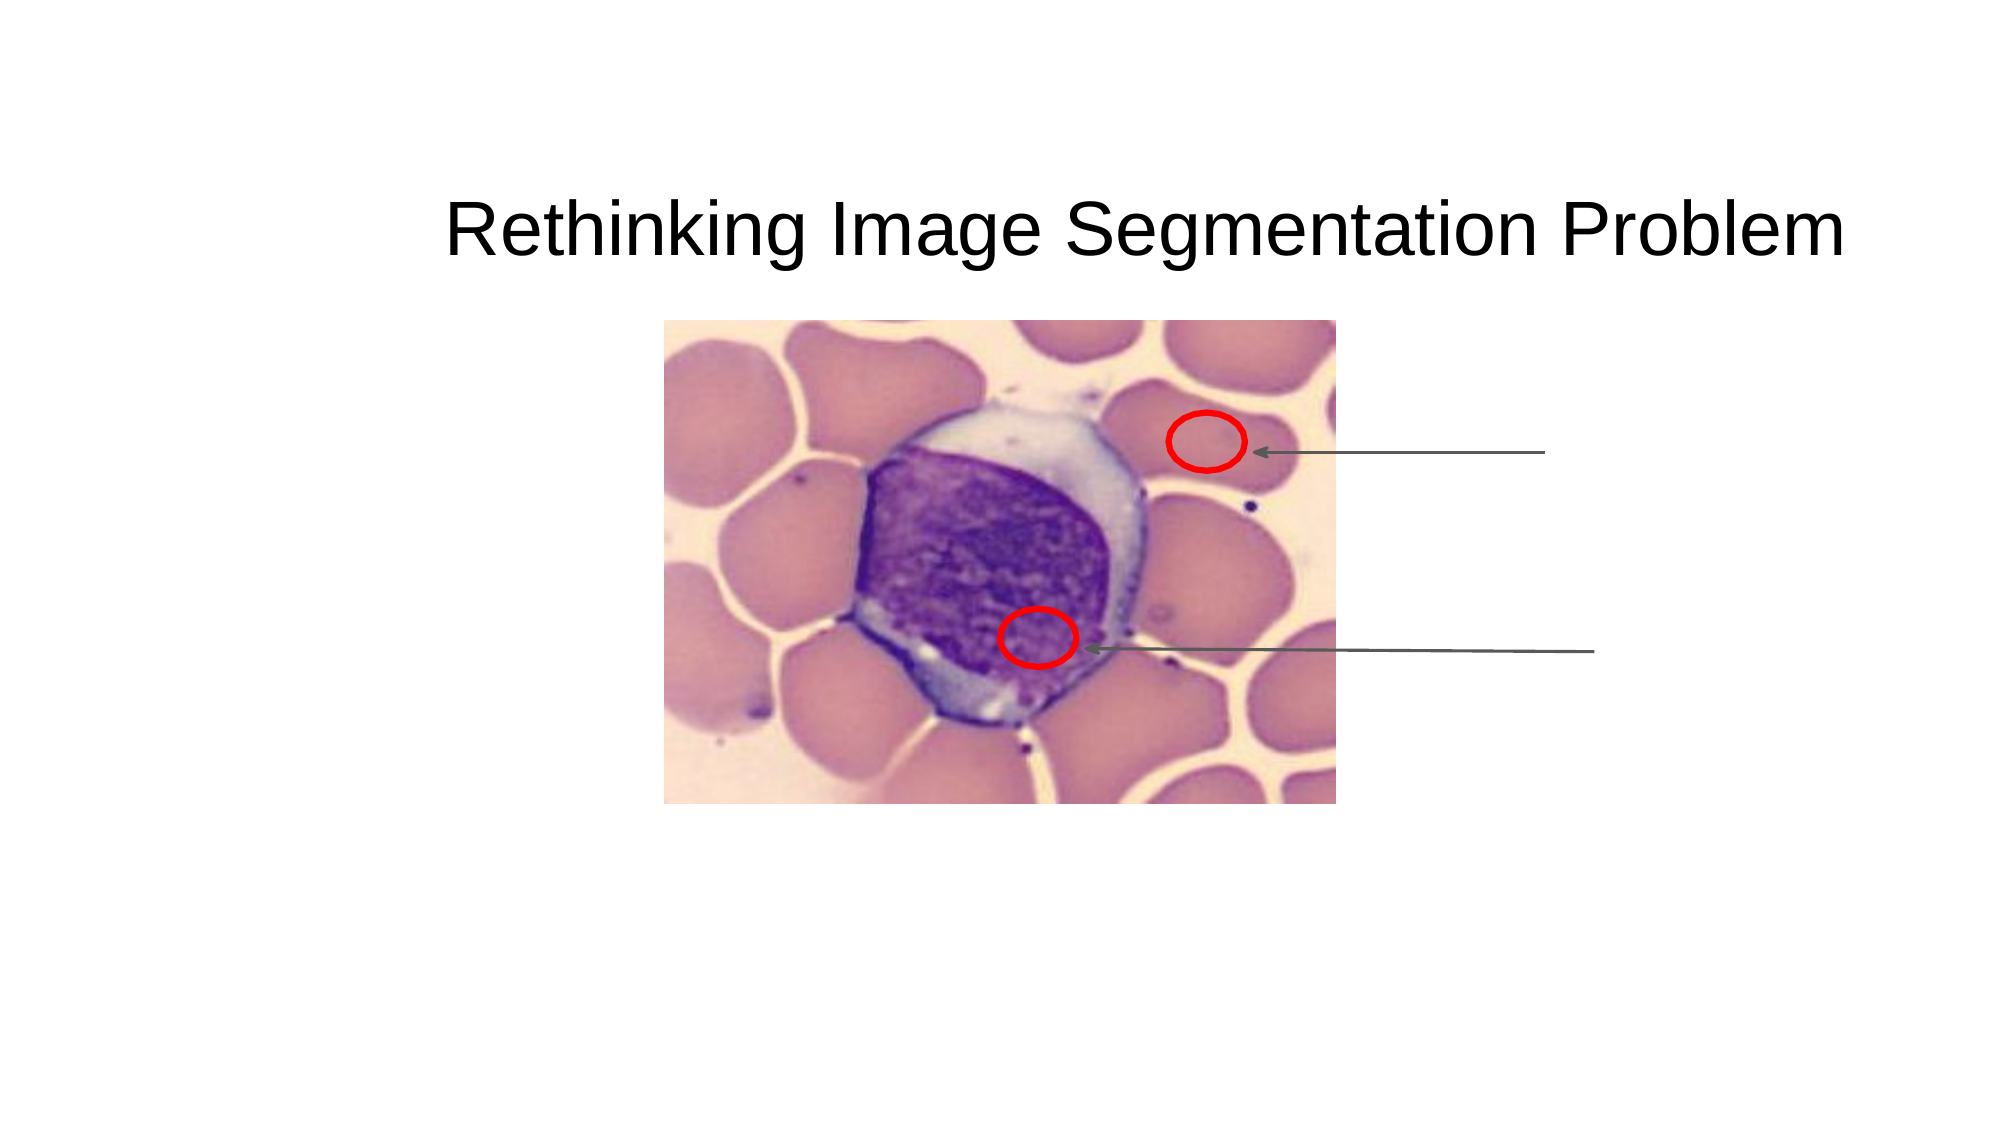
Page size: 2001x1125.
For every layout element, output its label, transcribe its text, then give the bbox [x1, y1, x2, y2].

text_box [664, 320, 1595, 805]
title Rethinking Image Segmentation Problem [183, 113, 2000, 319]
